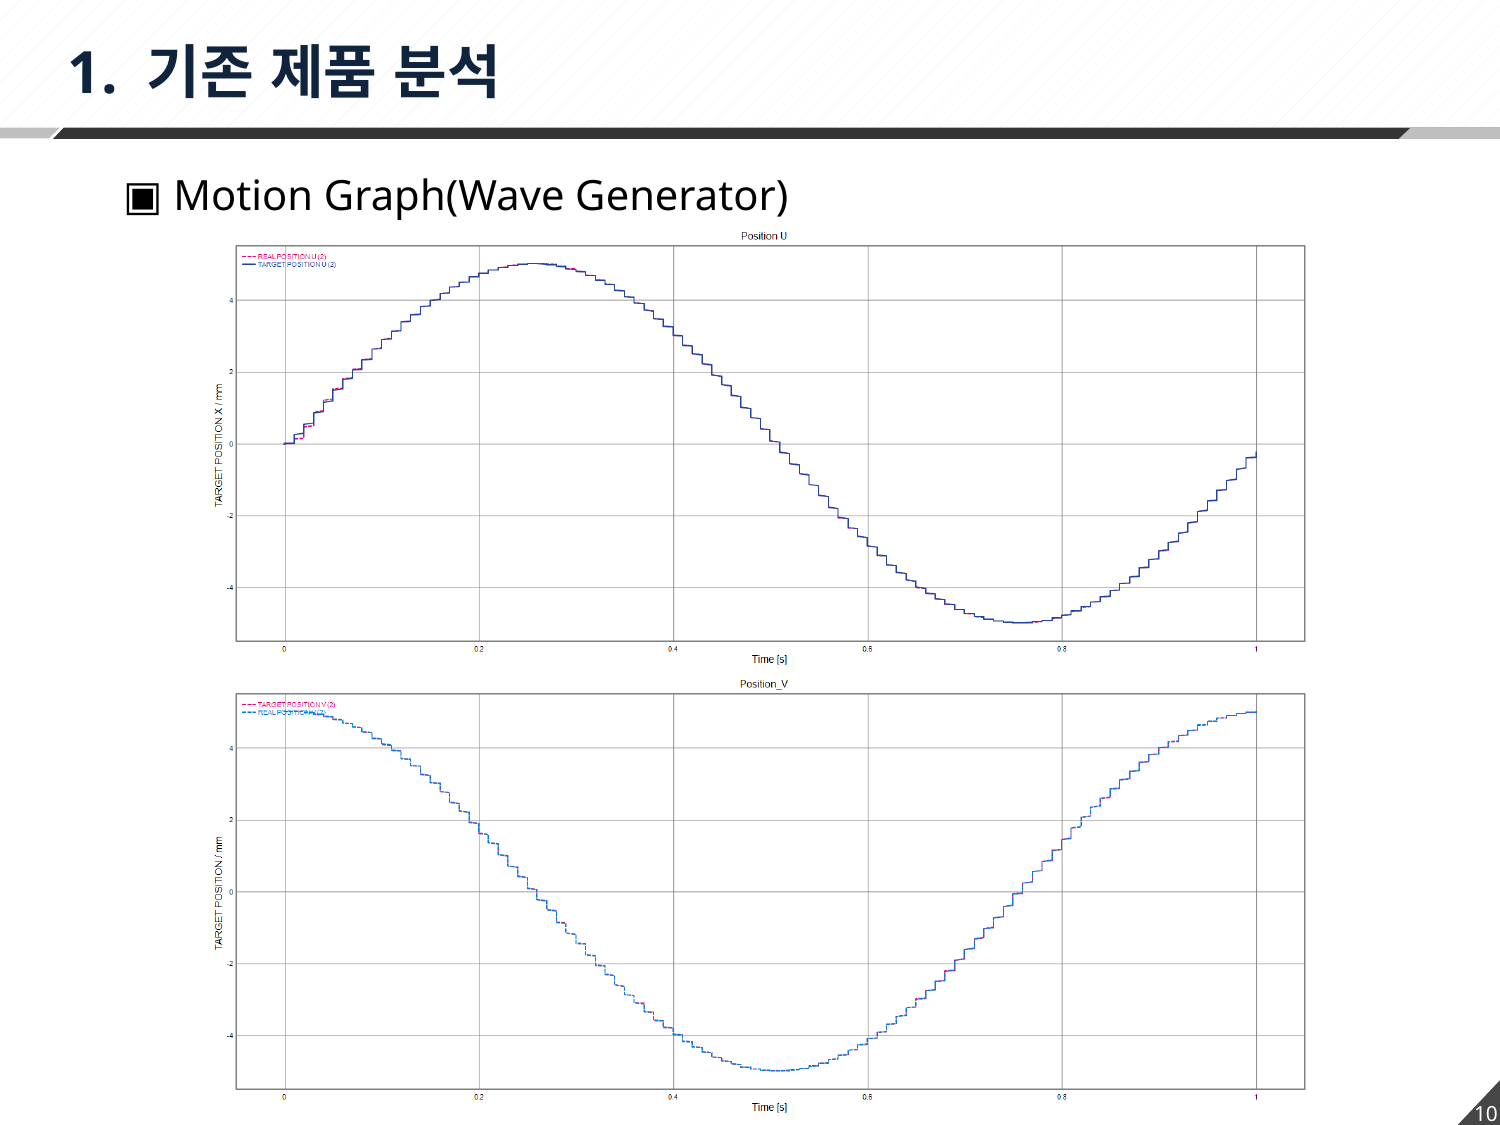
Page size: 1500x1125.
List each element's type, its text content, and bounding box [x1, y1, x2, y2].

picture [210, 674, 1317, 1118]
picture [210, 226, 1317, 670]
text_box ▣ Motion Graph(Wave Generator) [108, 160, 804, 226]
text_box 1. 기존 제품 분석 [53, 27, 1471, 113]
